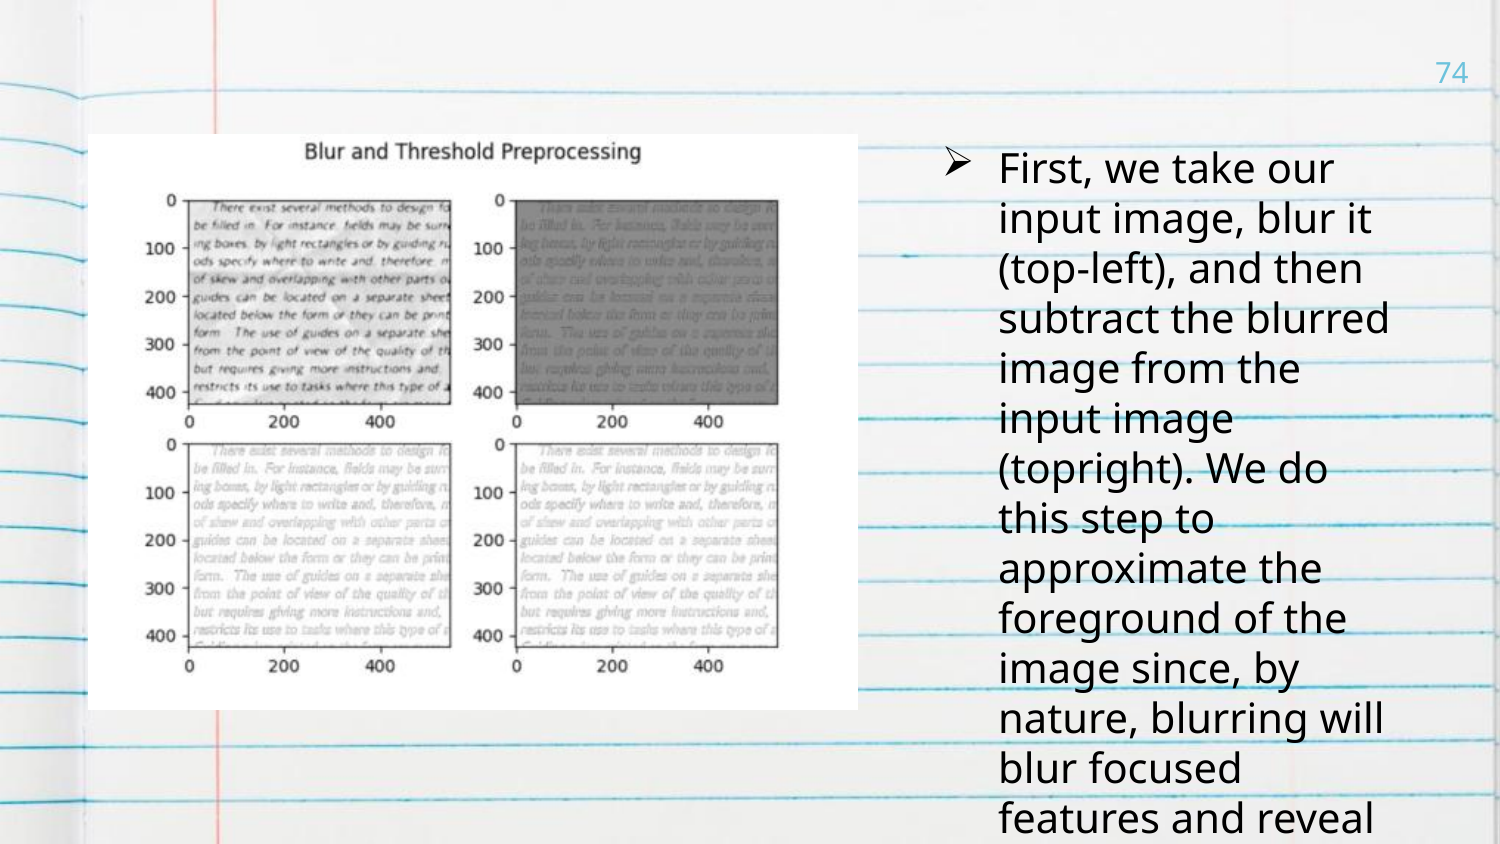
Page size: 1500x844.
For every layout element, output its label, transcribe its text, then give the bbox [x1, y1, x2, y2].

picture [0, 0, 1500, 844]
text_box First, we take our input image, blur it (top-left), and then subtract the blurred image from the input image (topright). We do this step to approximate the foreground of the image since, by nature, blurring will blur focused features and reveal more of the “structural” components of the image. [927, 134, 1424, 844]
slide_number 74 [1378, 41, 1469, 107]
